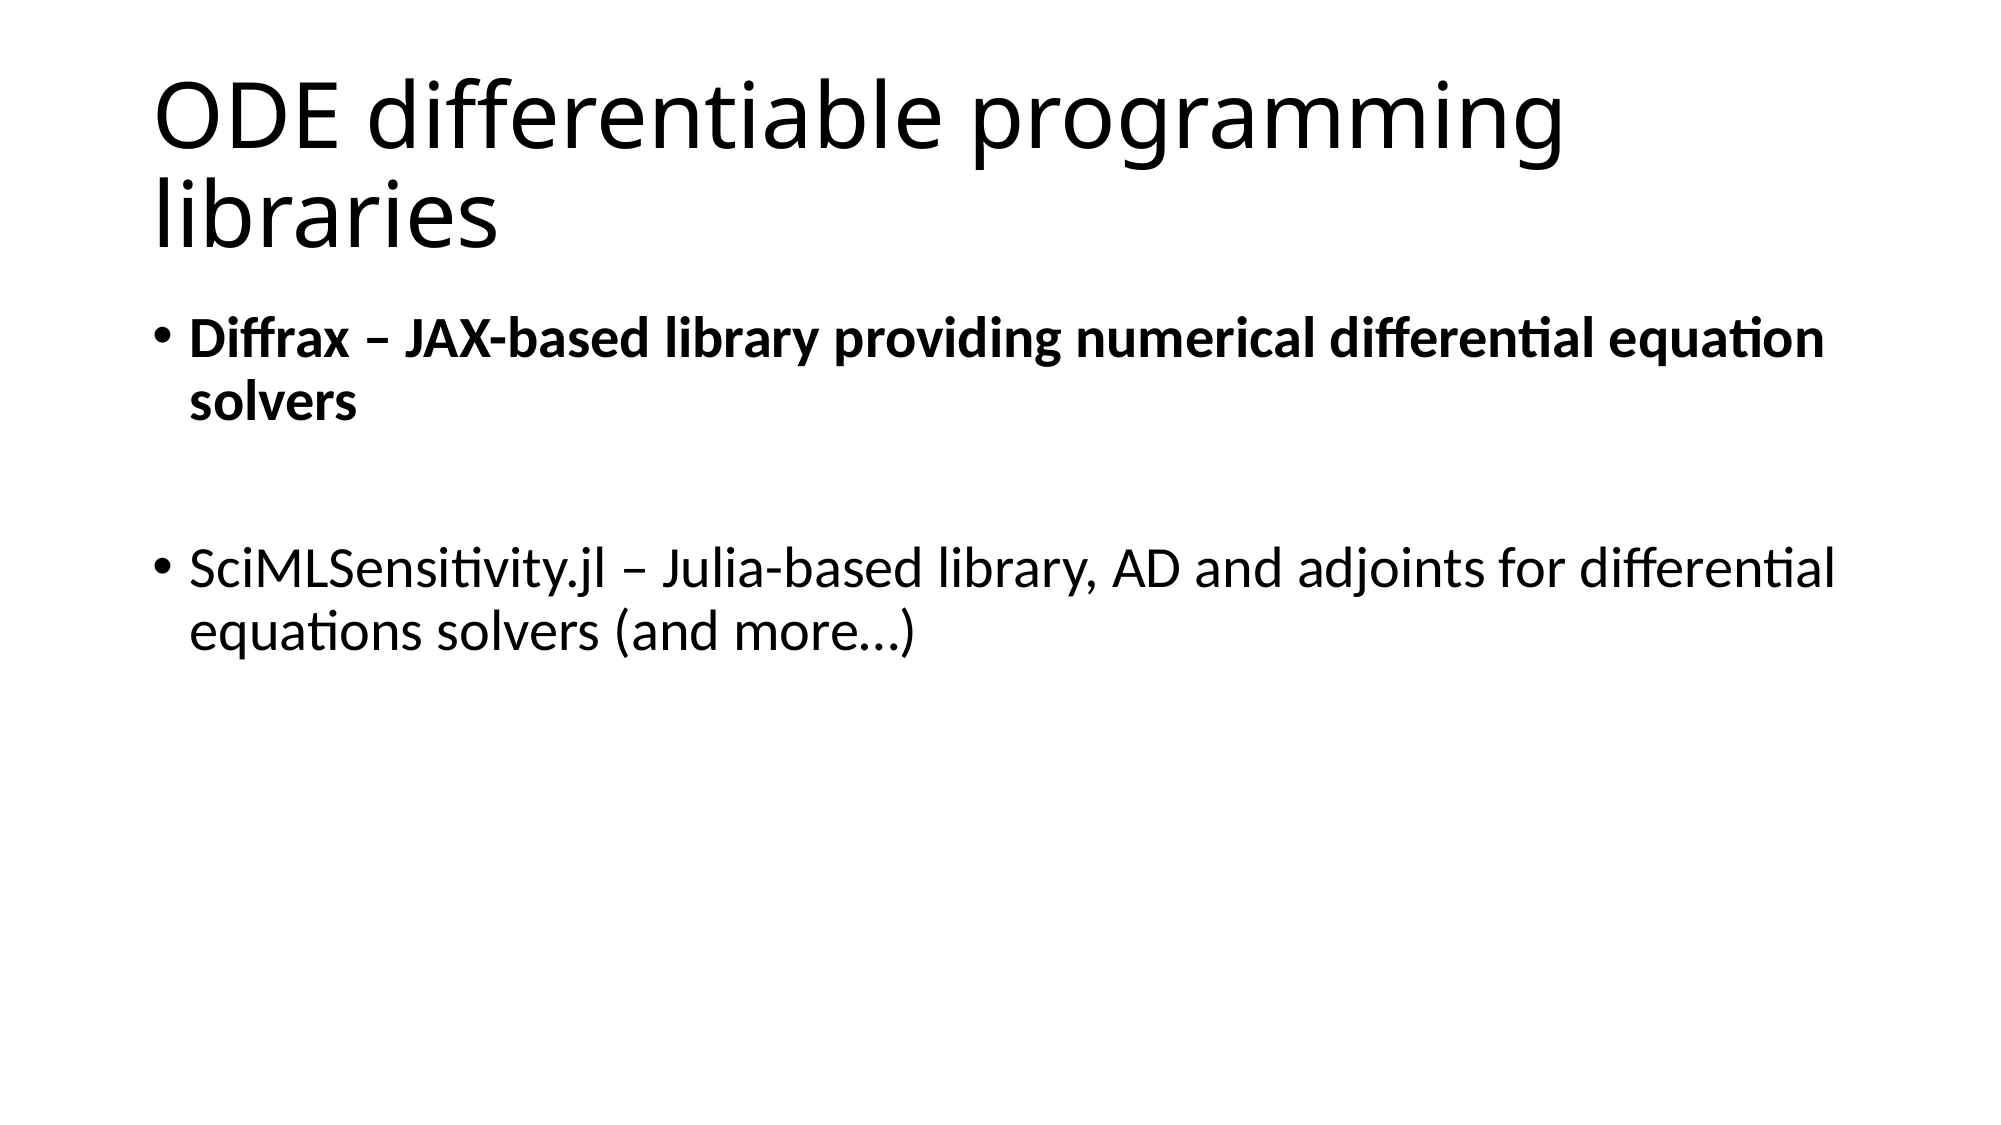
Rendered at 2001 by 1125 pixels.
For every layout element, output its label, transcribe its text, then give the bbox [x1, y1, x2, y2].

title ODE differentiable programming libraries [137, 59, 1863, 278]
list Diffrax – JAX-based library providing numerical differential equation solvers SciMLSensitivity.jl – Julia-based library, AD and adjoints for differential equations solvers (and more…) [137, 299, 1863, 1014]
